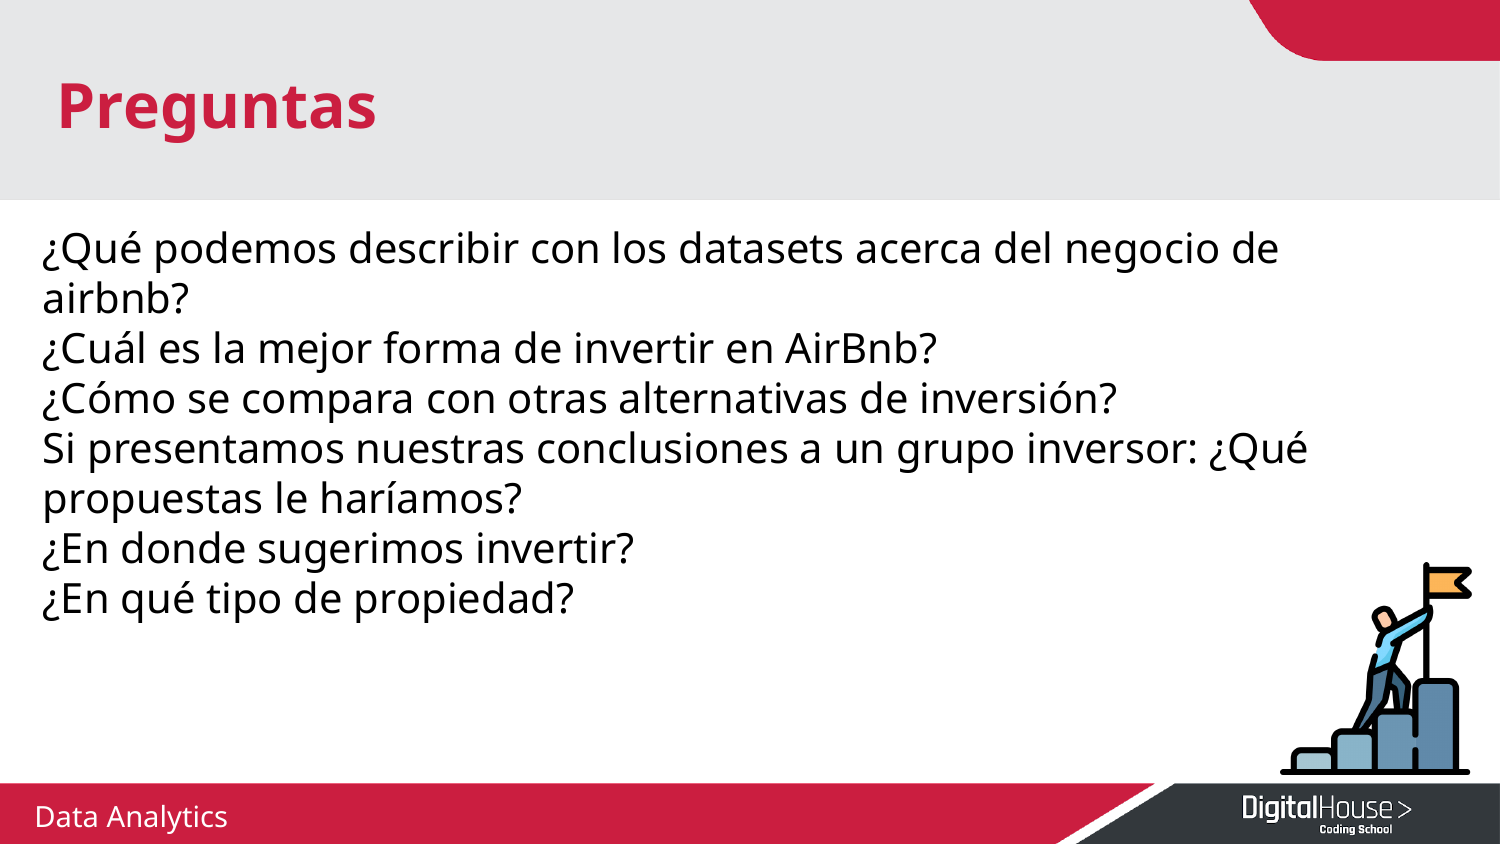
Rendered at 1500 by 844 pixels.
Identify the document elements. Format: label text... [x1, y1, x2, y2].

text_box ¿Qué podemos describir con los datasets acerca del negocio de airbnb? ¿Cuál es la mejor forma de invertir en AirBnb? ¿Cómo se compara con otras alternativas de inversión? Si presentamos nuestras conclusiones a un grupo inversor: ¿Qué propuestas le haríamos? ¿En donde sugerimos invertir? ¿En qué tipo de propiedad? [27, 214, 1385, 756]
title Preguntas [42, 23, 1265, 184]
picture [0, 0, 1500, 844]
